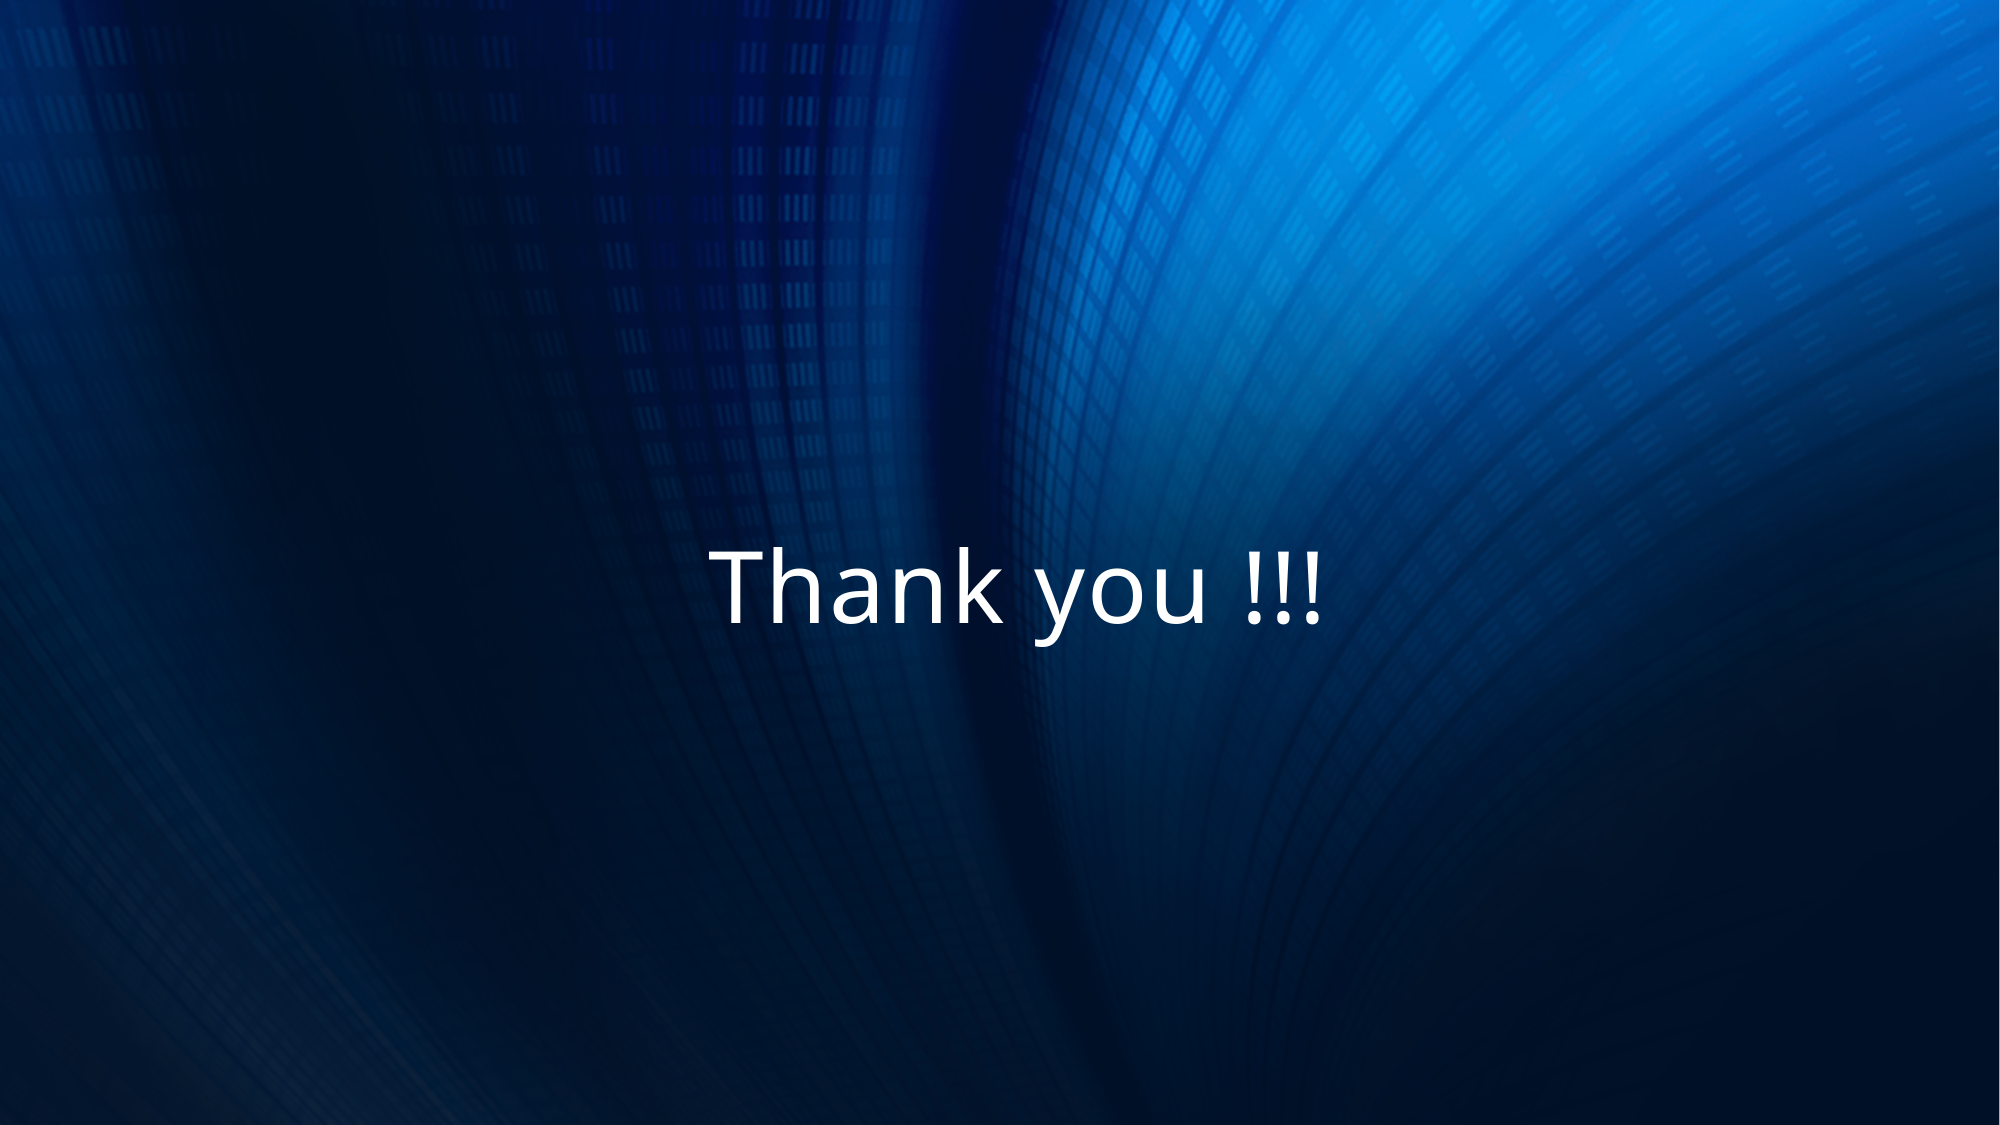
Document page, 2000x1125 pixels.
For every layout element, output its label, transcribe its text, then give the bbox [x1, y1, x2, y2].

picture [0, 0, 2000, 1125]
title Thank you !!! [173, 412, 1863, 650]
